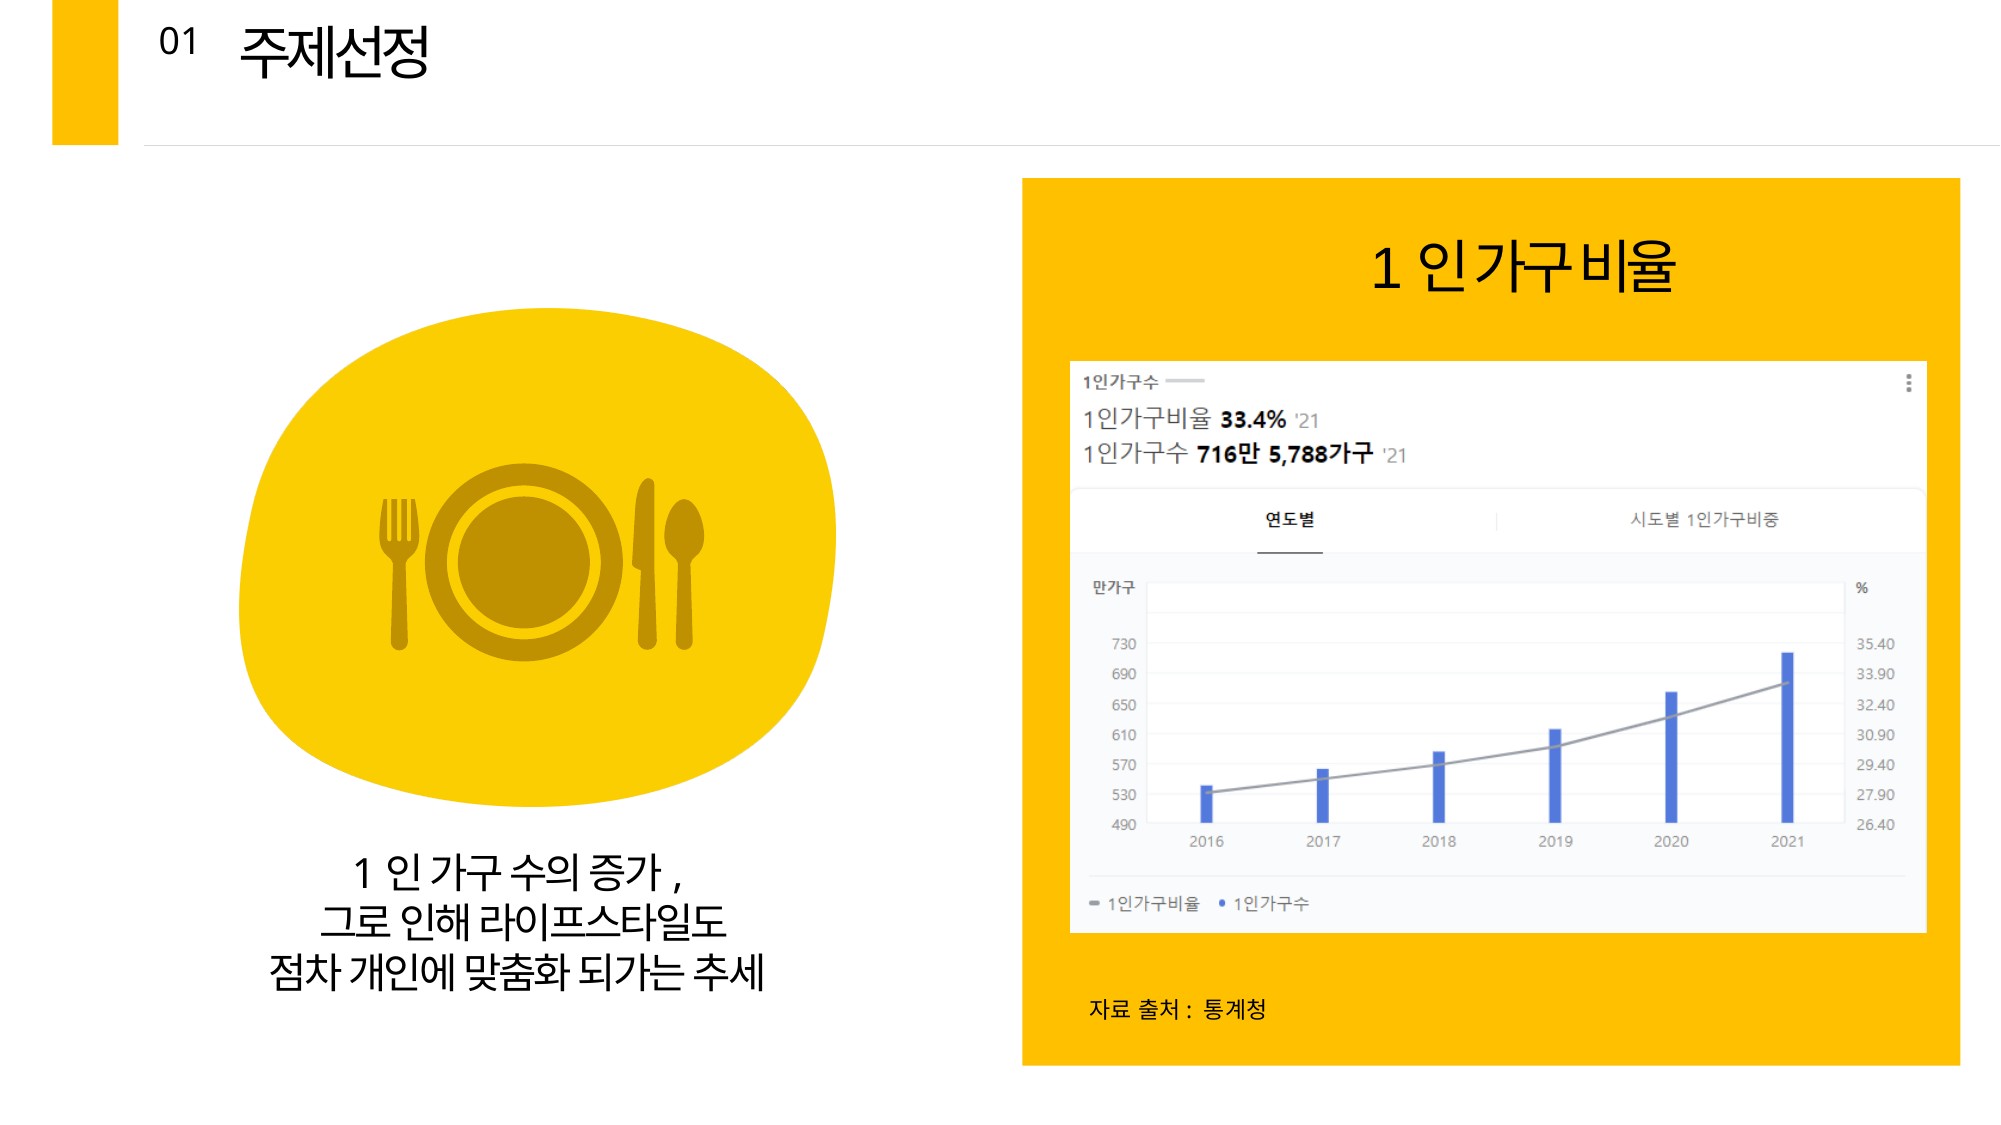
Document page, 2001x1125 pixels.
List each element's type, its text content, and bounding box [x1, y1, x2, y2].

picture [239, 308, 836, 807]
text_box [379, 463, 705, 662]
text_box 01 [143, 9, 217, 70]
text_box 1인 가구 수의 증가, 그로 인해 라이프스타일도 점차 개인에 맞춤화 되가는 추세 [85, 839, 950, 1105]
text_box [51, 0, 120, 147]
chart [1070, 361, 1927, 933]
text_box 1인 가구 비율 [1355, 222, 1695, 308]
text_box [1021, 177, 1962, 1067]
text_box 주제선정 [223, 8, 449, 94]
text_box 자료 출처: 통계청 [1074, 987, 1283, 1031]
